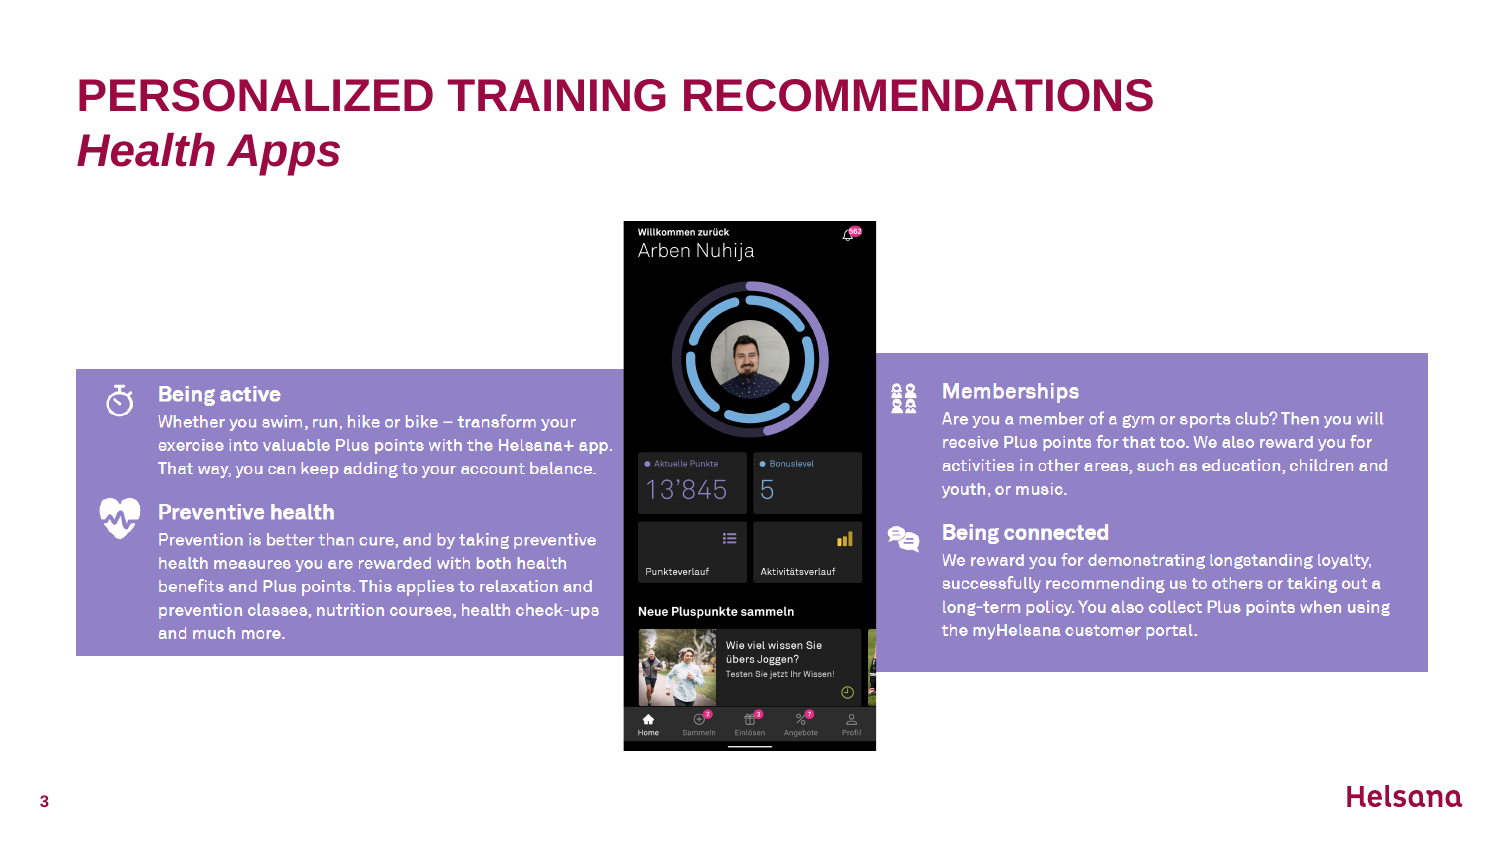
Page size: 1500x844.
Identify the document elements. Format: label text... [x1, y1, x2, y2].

picture [76, 220, 877, 751]
title PERSONALIZED TRAINING RECOMMENDATIONS Health Apps [76, 65, 1424, 168]
slide_number 3 [39, 790, 69, 809]
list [877, 353, 1428, 672]
